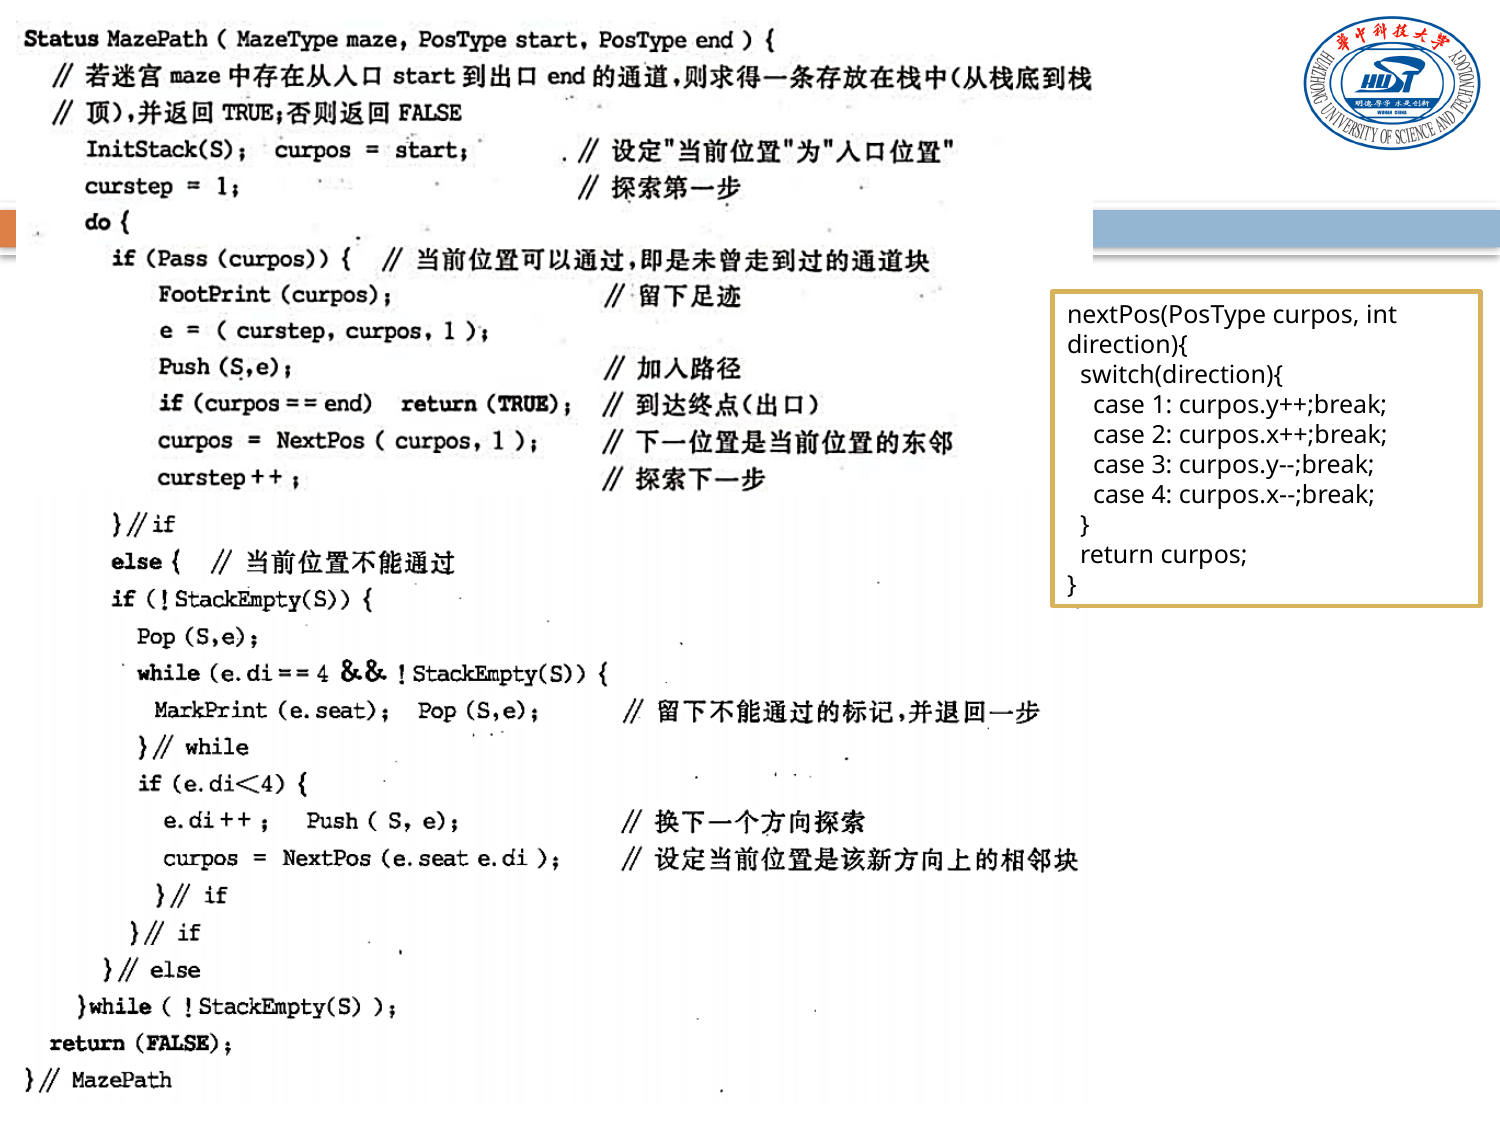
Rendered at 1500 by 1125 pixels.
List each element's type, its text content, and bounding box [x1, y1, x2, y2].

slide_number 58 [0, 208, 11, 249]
picture [1299, 12, 1488, 153]
picture [16, 16, 1093, 1105]
text_box nextPos(PosType curpos, int direction){ switch(direction){ case 1: curpos.y++;break; case 2: curpos.x++;break; case 3: curpos.y--;break; case 4: curpos.x--;break; } return curpos; } [1098, 289, 1483, 608]
